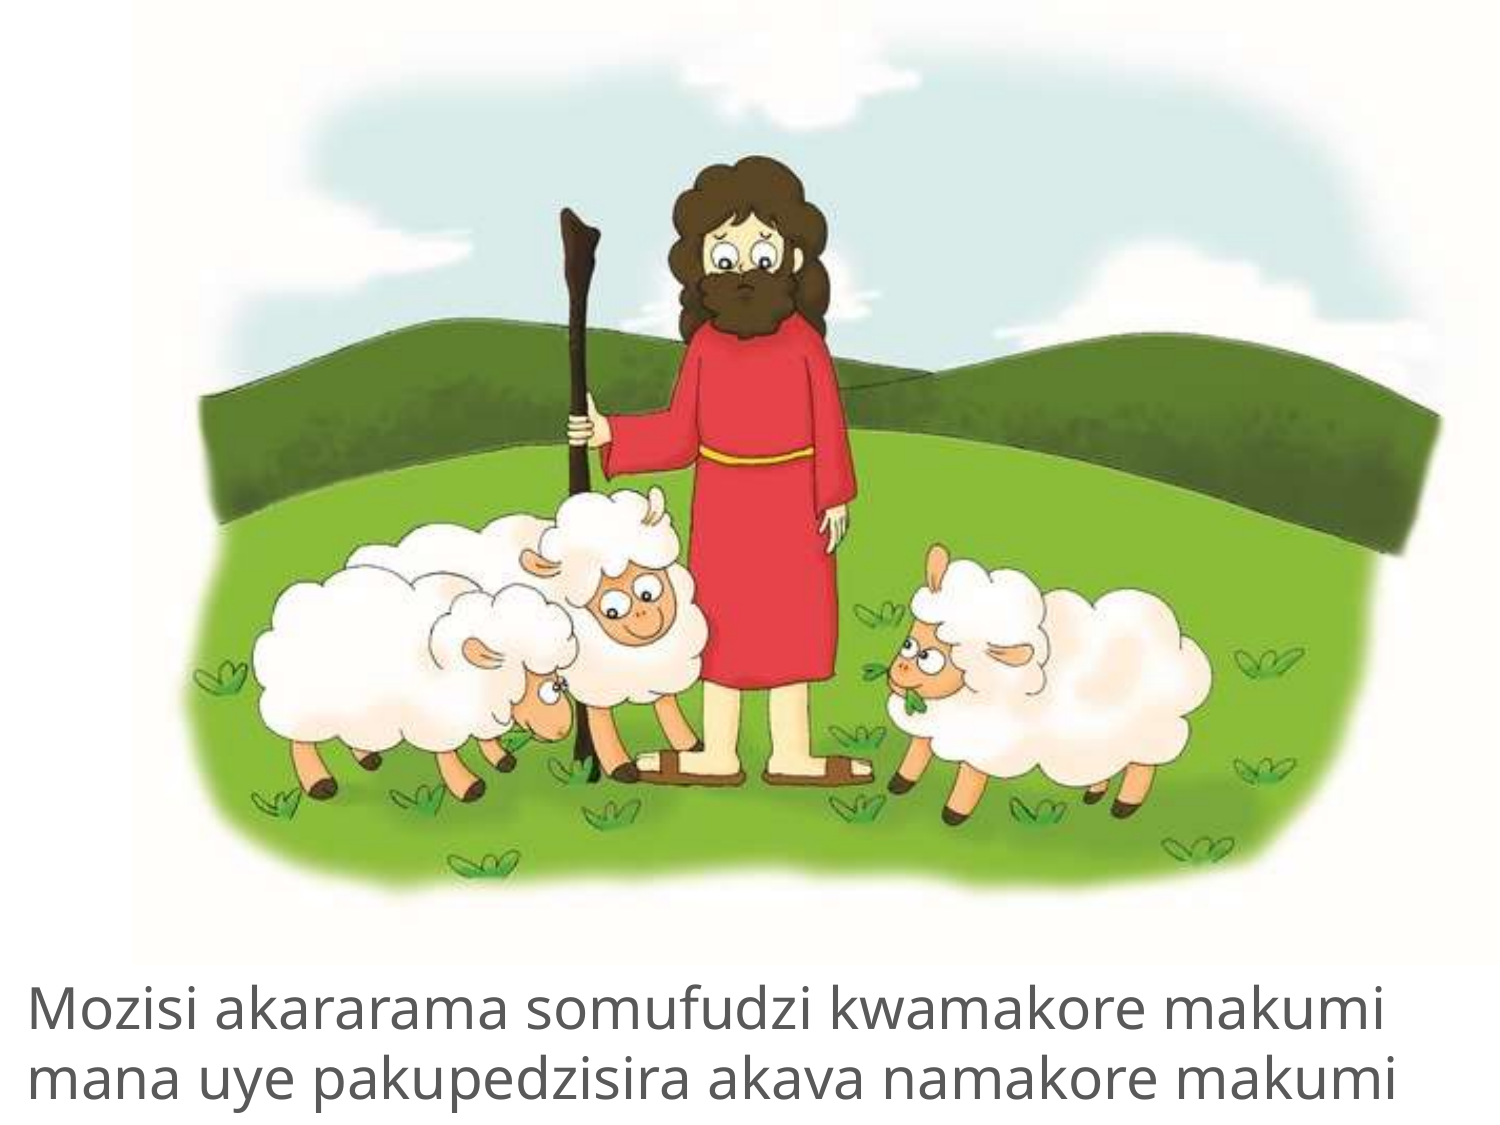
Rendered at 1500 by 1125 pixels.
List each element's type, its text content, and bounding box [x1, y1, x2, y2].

picture [132, 0, 1500, 965]
text_box Mozisi akararama somufudzi kwamakore makumi mana uye pakupedzisira akava namakore makumi masere. [11, 964, 1498, 1125]
